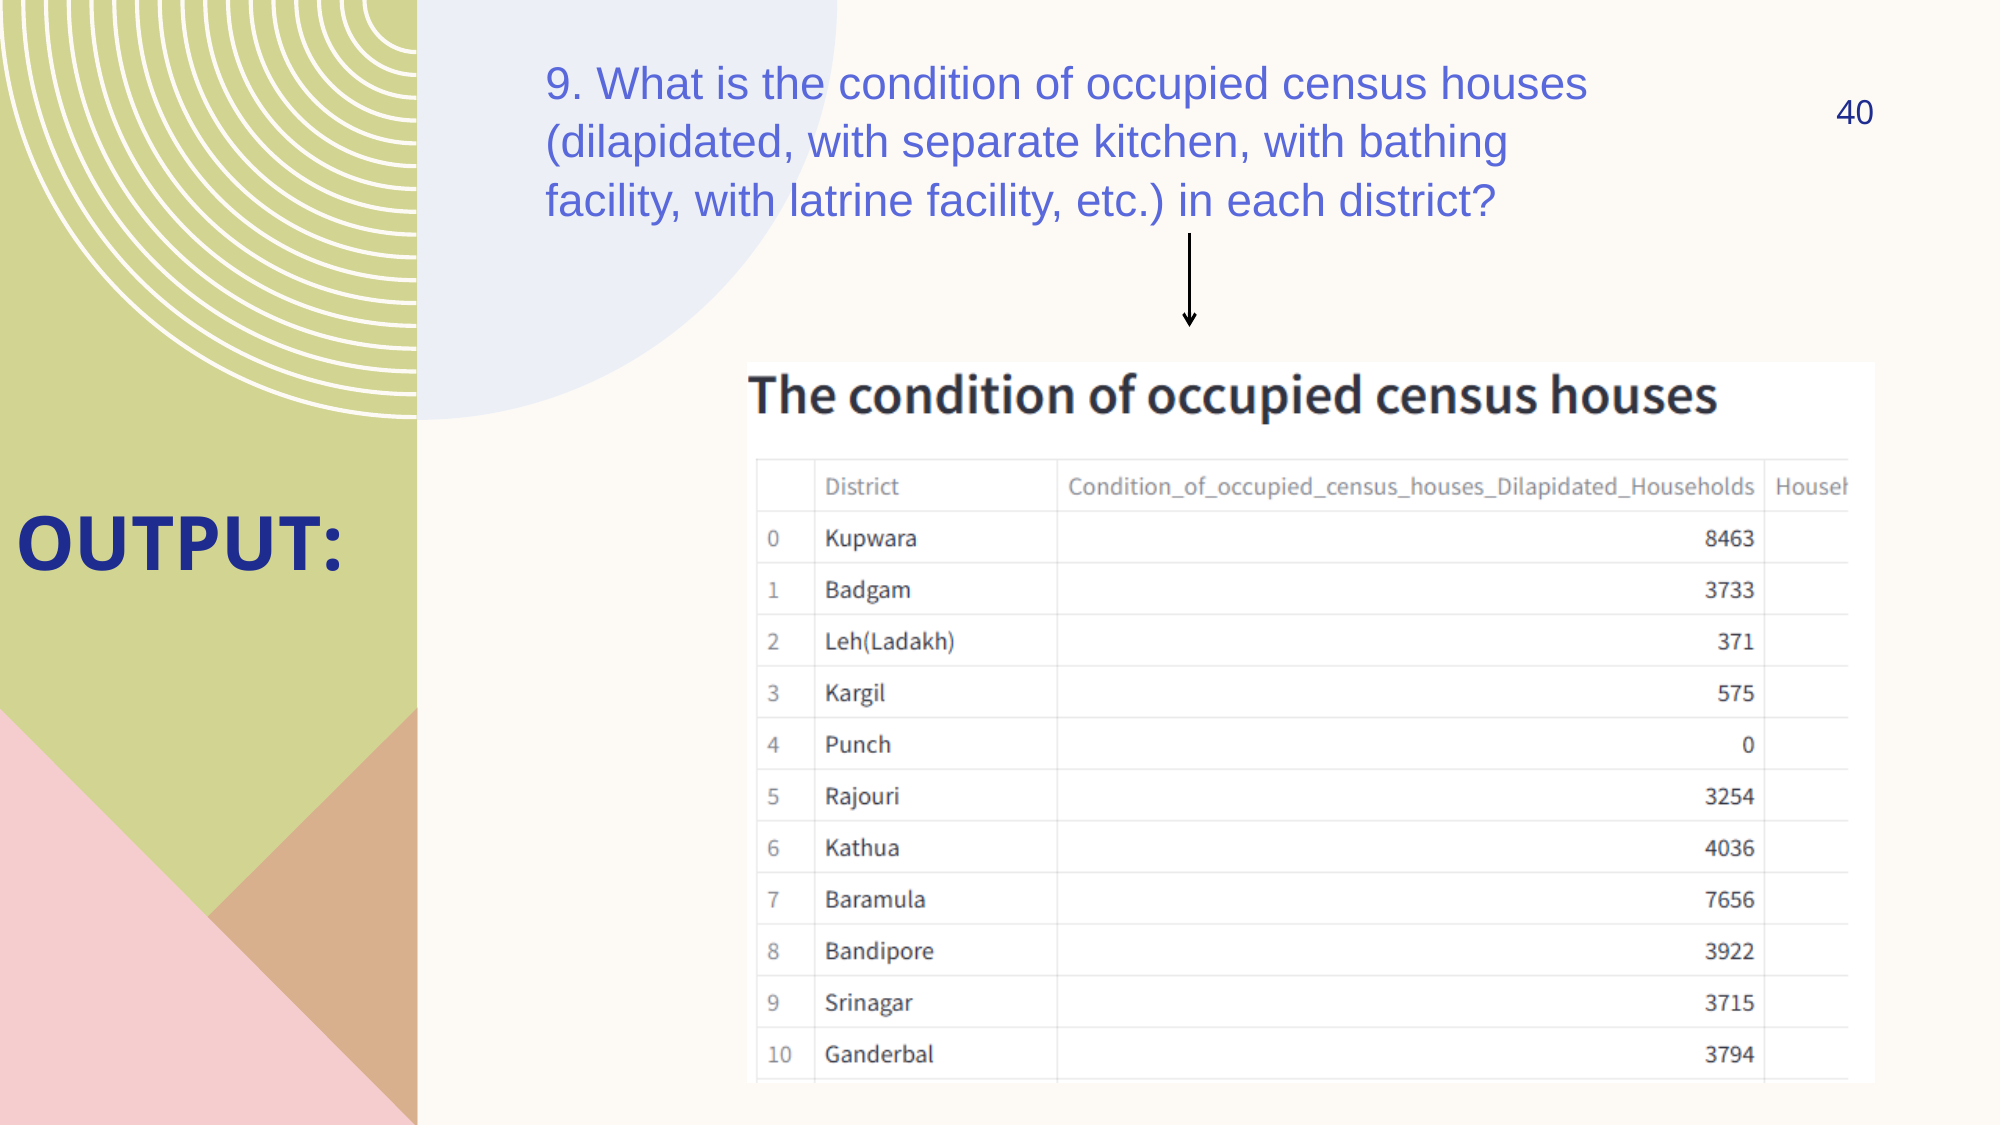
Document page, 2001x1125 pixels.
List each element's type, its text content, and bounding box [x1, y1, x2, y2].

title Output: [0, 481, 413, 586]
text_box 9. What is the condition of occupied census houses (dilapidated, with separate kitchen, with bathing facility, with latrine facility, etc.) in each district? [530, 42, 1672, 234]
picture [747, 362, 1875, 1083]
slide_number 40 [1699, 75, 1875, 153]
